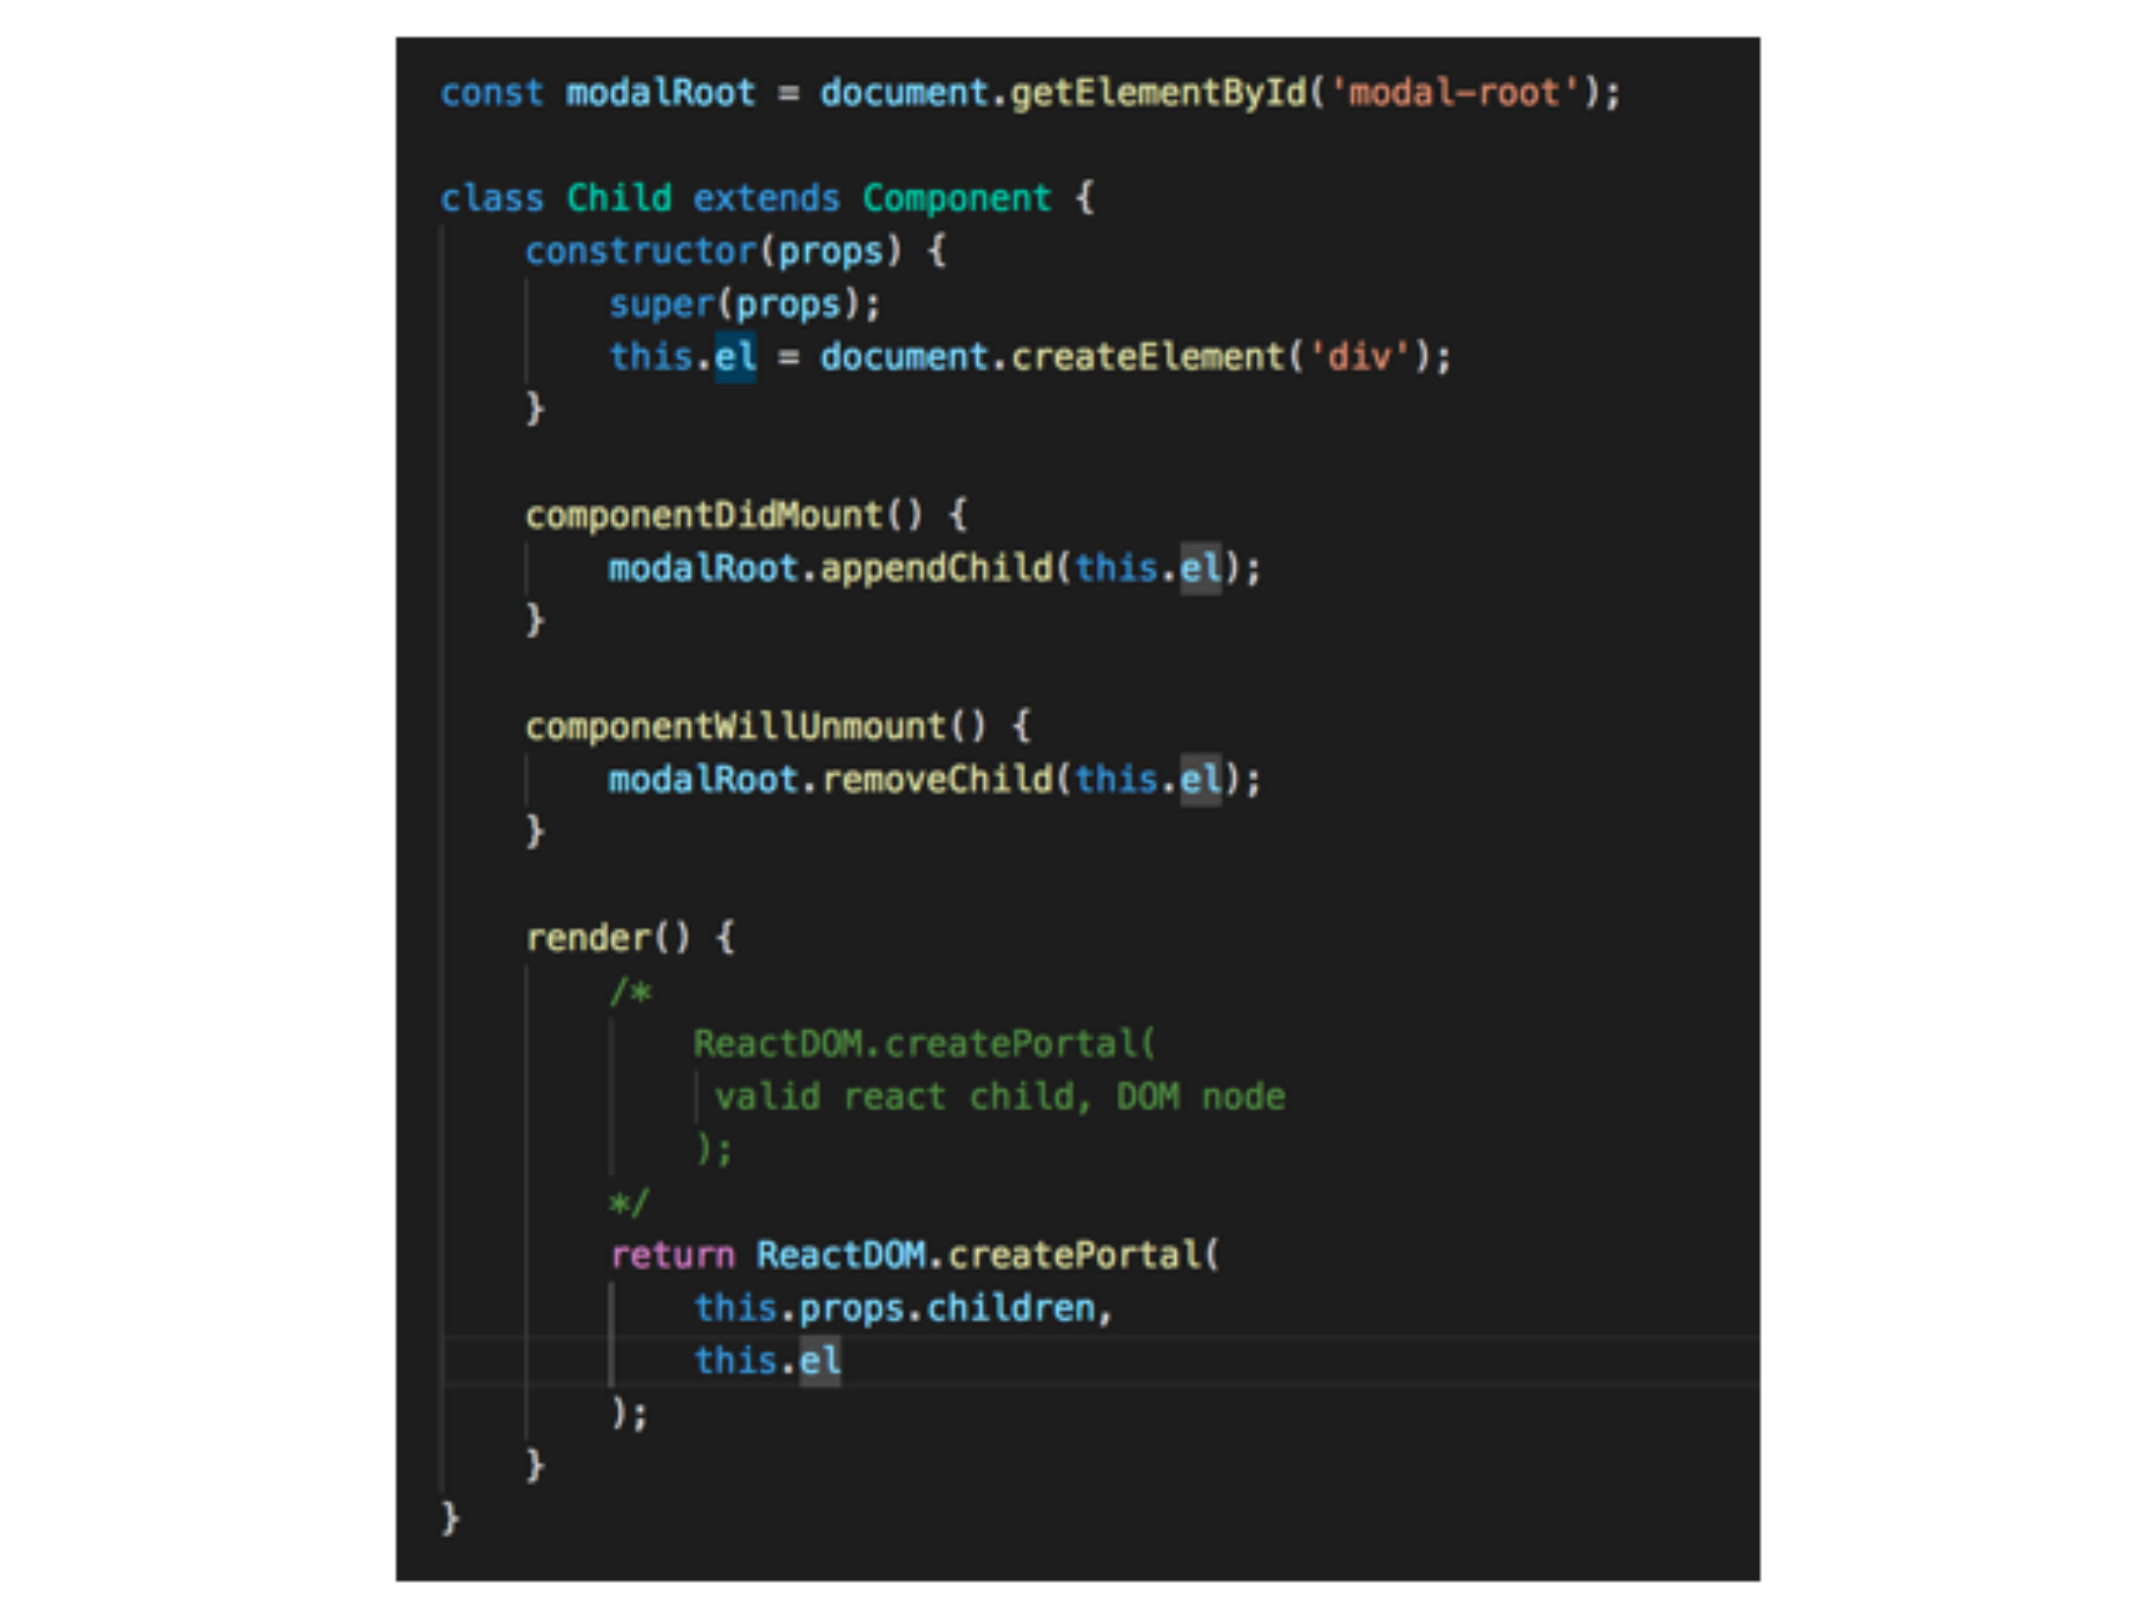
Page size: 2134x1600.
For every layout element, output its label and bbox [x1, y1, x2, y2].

picture [373, 20, 1779, 1600]
